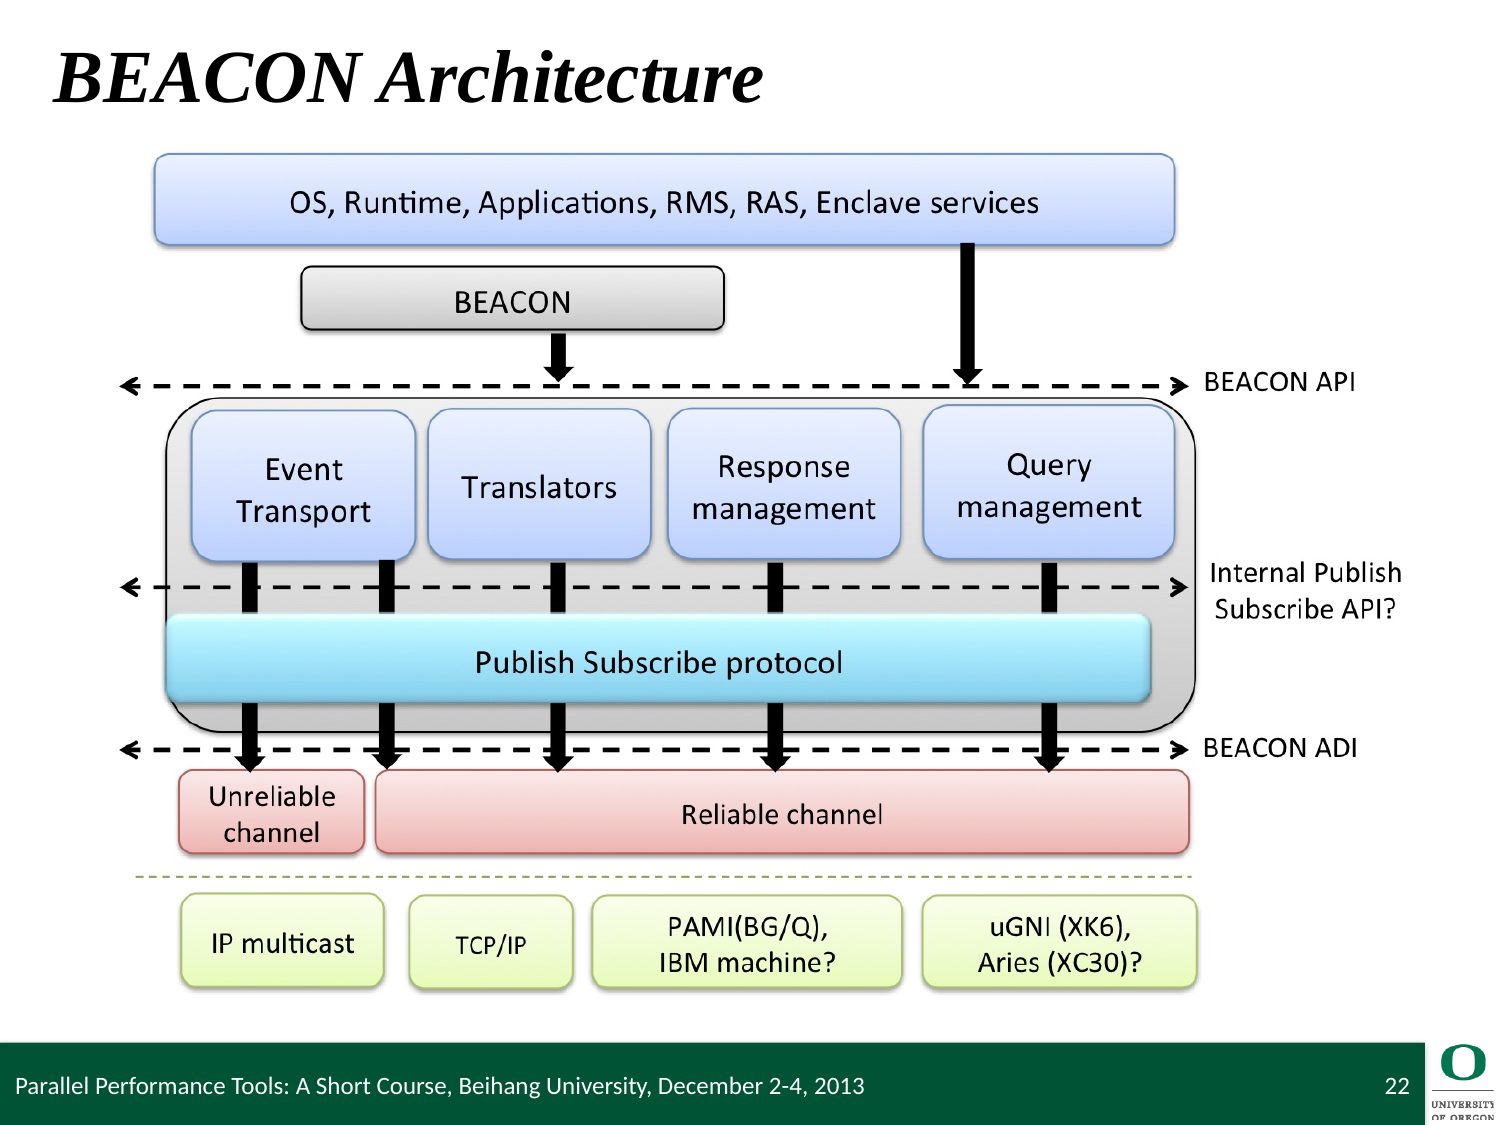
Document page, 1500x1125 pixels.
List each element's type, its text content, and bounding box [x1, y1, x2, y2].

slide_number 22 [1074, 1044, 1425, 1125]
footer Parallel Performance Tools: A Short Course, Beihang University, December 2-4, 2013 [0, 1044, 988, 1125]
picture [115, 147, 1404, 997]
title BEACON Architecture [39, 0, 1500, 145]
